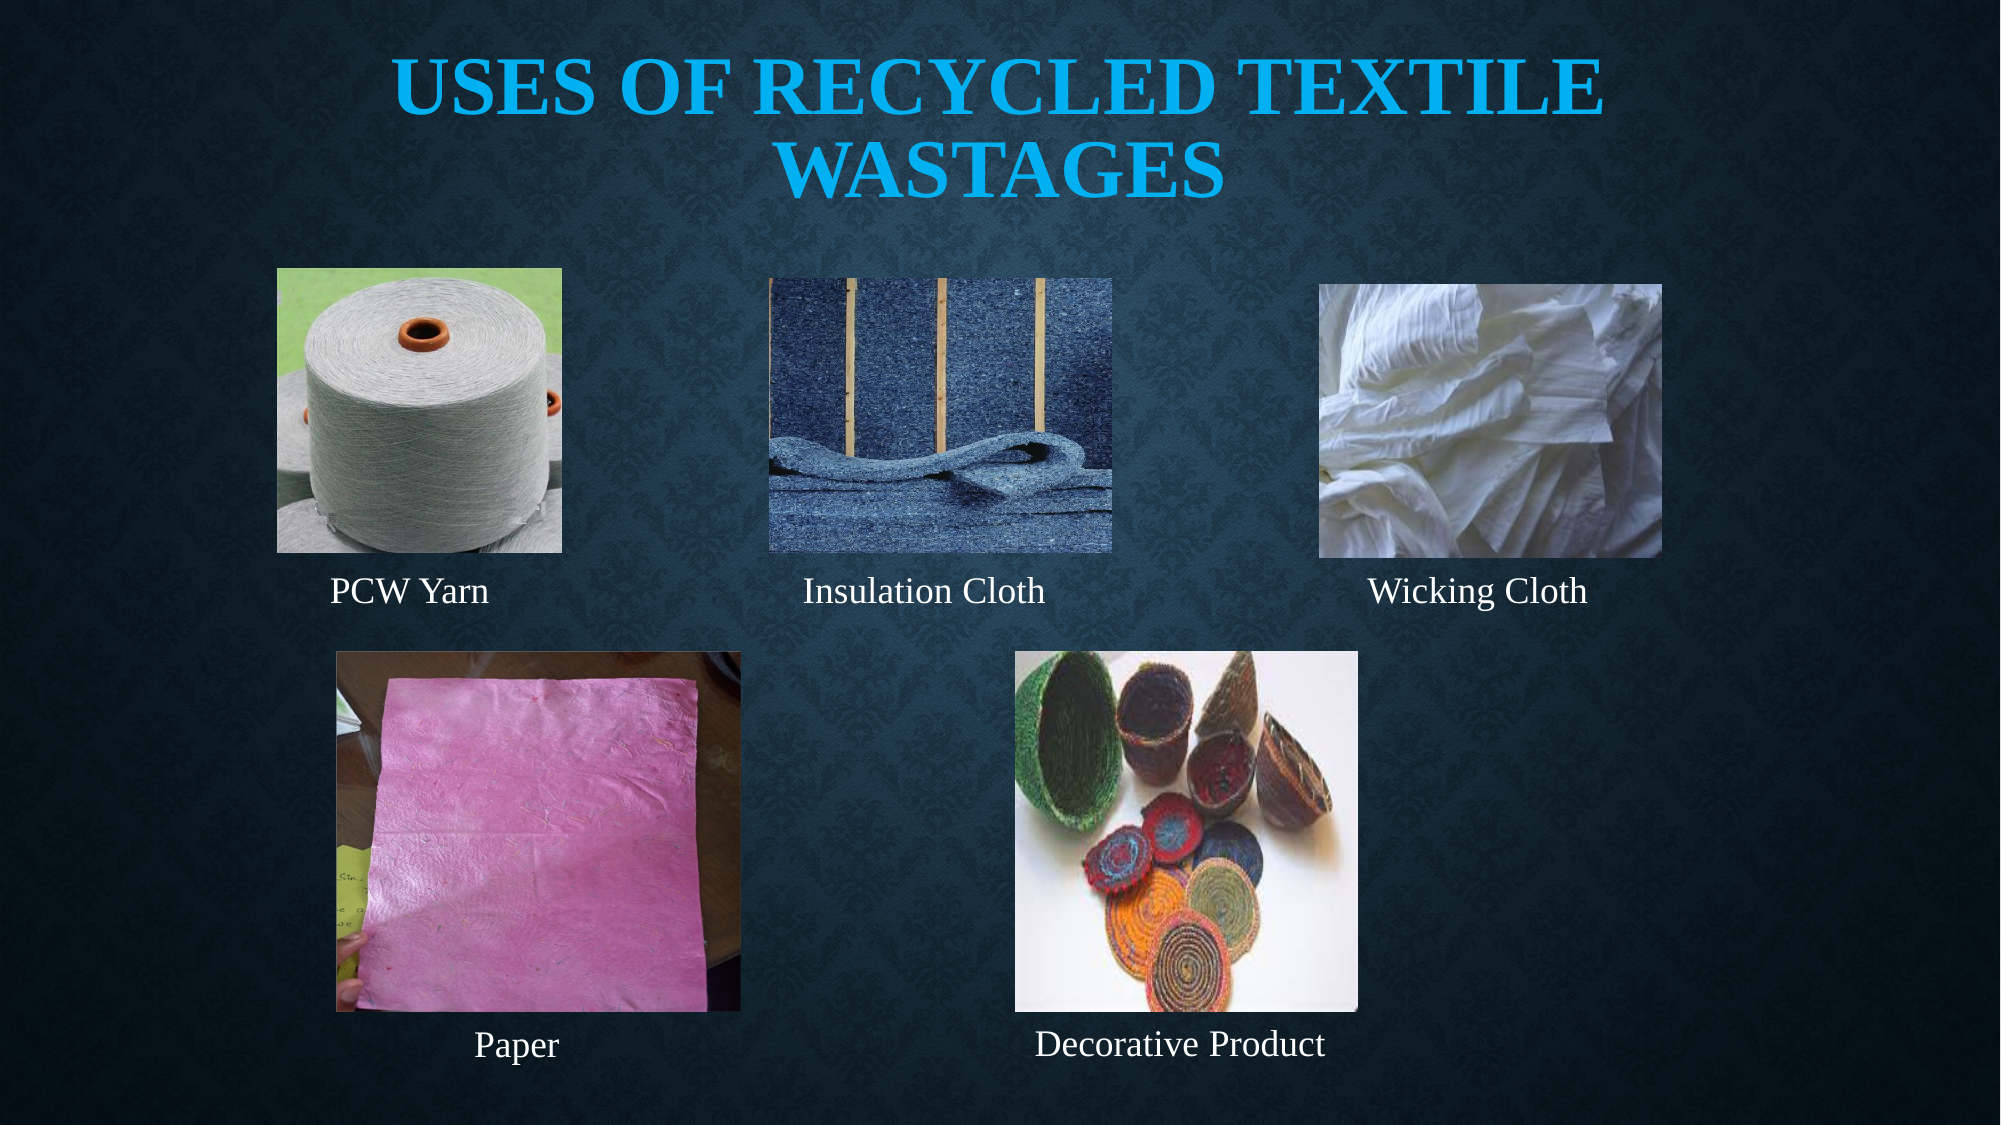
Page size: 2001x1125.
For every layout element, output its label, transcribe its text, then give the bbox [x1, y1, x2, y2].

text_box Paper [459, 1013, 741, 1073]
text_box Insulation Cloth [787, 566, 1094, 619]
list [277, 267, 563, 553]
picture [337, 629, 741, 1034]
text_box Wicking Cloth [1352, 569, 1662, 619]
picture [769, 278, 1112, 553]
picture [1015, 650, 1358, 1012]
text_box PCW Yarn [315, 558, 684, 619]
picture [1318, 283, 1662, 559]
text_box Decorative Product [1019, 1011, 1395, 1072]
title Uses of recycled textile wastages [149, 29, 1849, 232]
